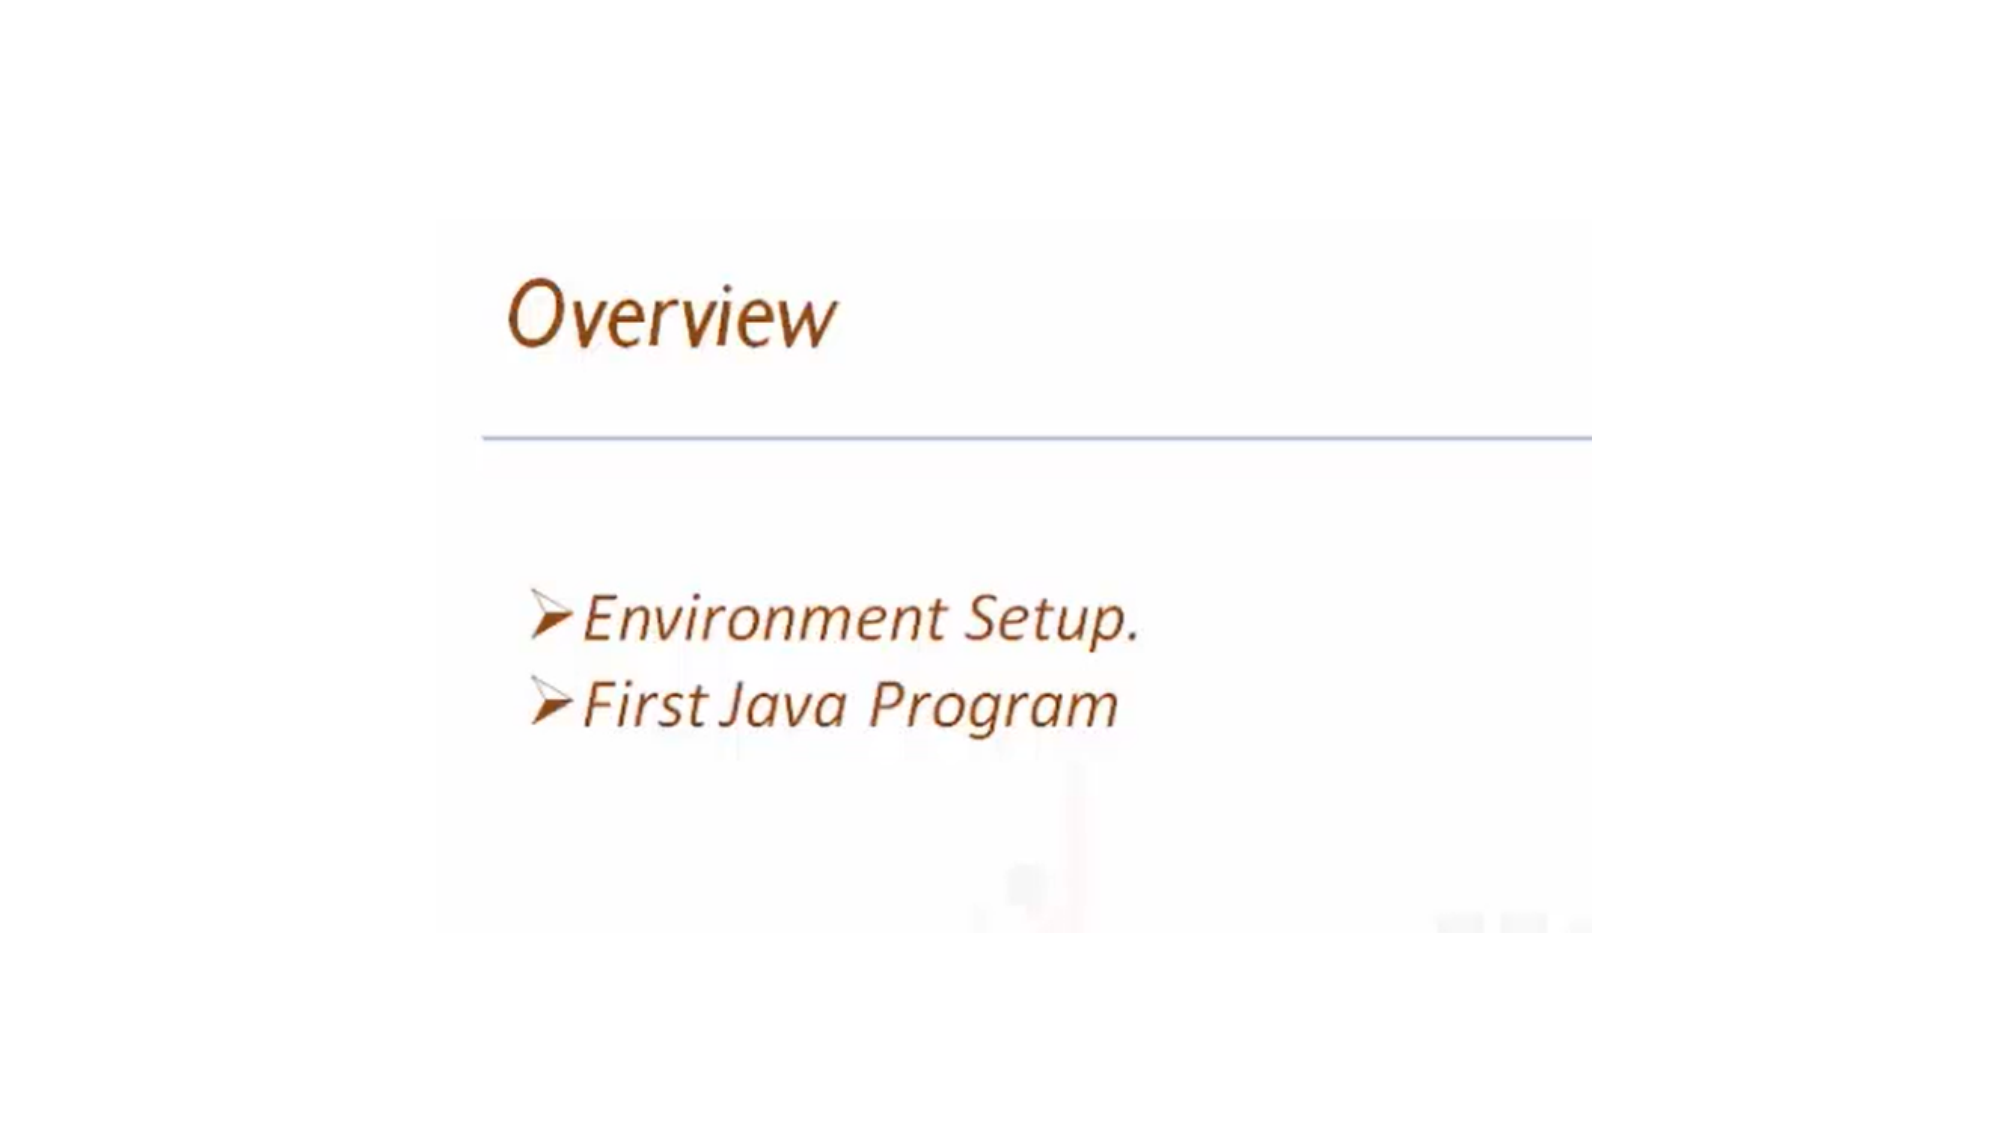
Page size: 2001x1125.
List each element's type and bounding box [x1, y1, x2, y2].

list [436, 219, 1592, 933]
